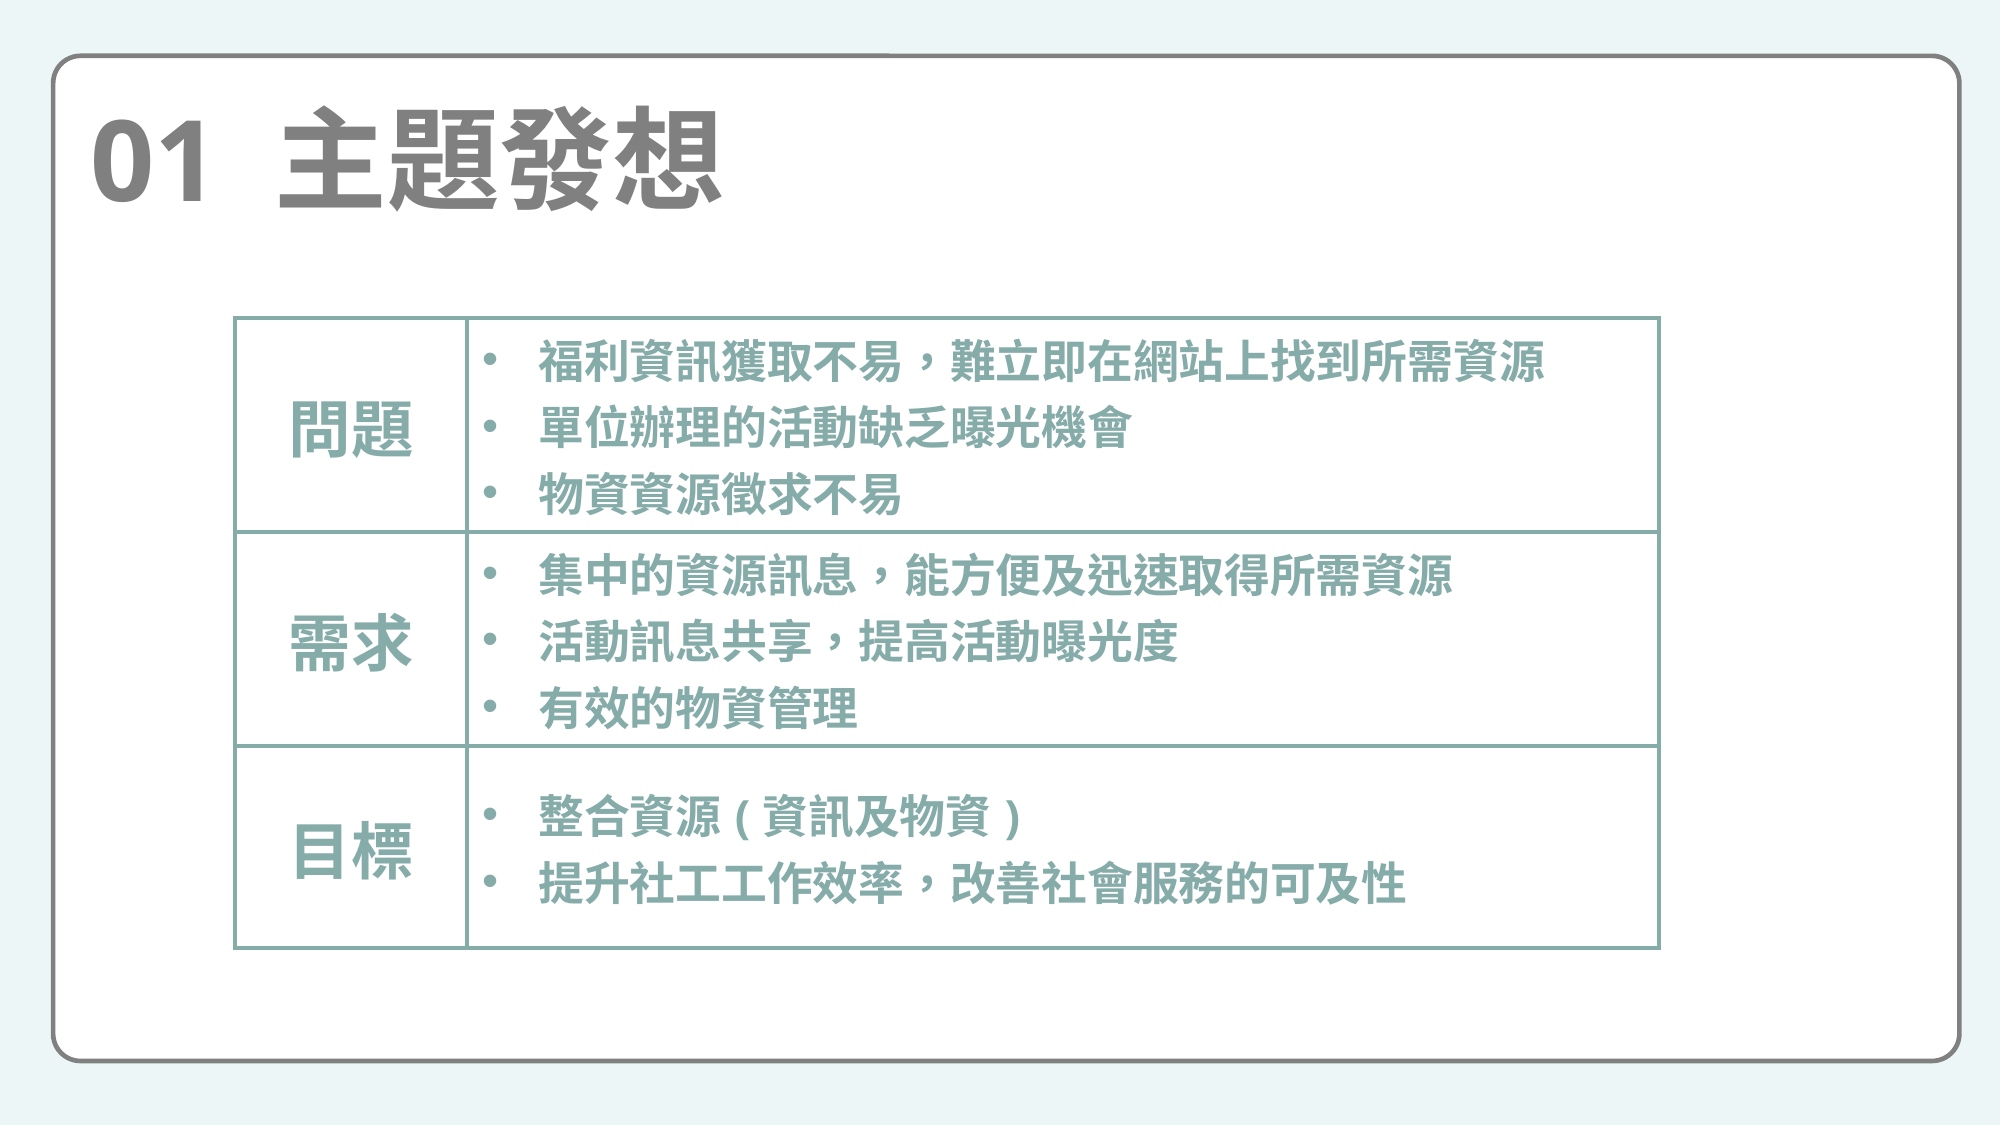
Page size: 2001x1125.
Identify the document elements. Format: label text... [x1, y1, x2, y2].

table_cell 集中的資源訊息，能方便及迅速取得所需資源 活動訊息共享，提高活動曝光度 有效的物資管理 [469, 534, 1657, 744]
table_cell 目標 [237, 748, 465, 946]
table_cell 需求 [237, 534, 465, 744]
text_box [52, 54, 1961, 1063]
table_cell 整合資源(資訊及物資) 提升社工工作效率，改善社會服務的可及性 [469, 748, 1657, 946]
table_header 問題 [237, 320, 465, 530]
table_header 福利資訊獲取不易，難立即在網站上找到所需資源 單位辦理的活動缺乏曝光機會 物資資源徵求不易 [469, 320, 1657, 530]
text_box 01 主題發想 [74, 76, 757, 254]
